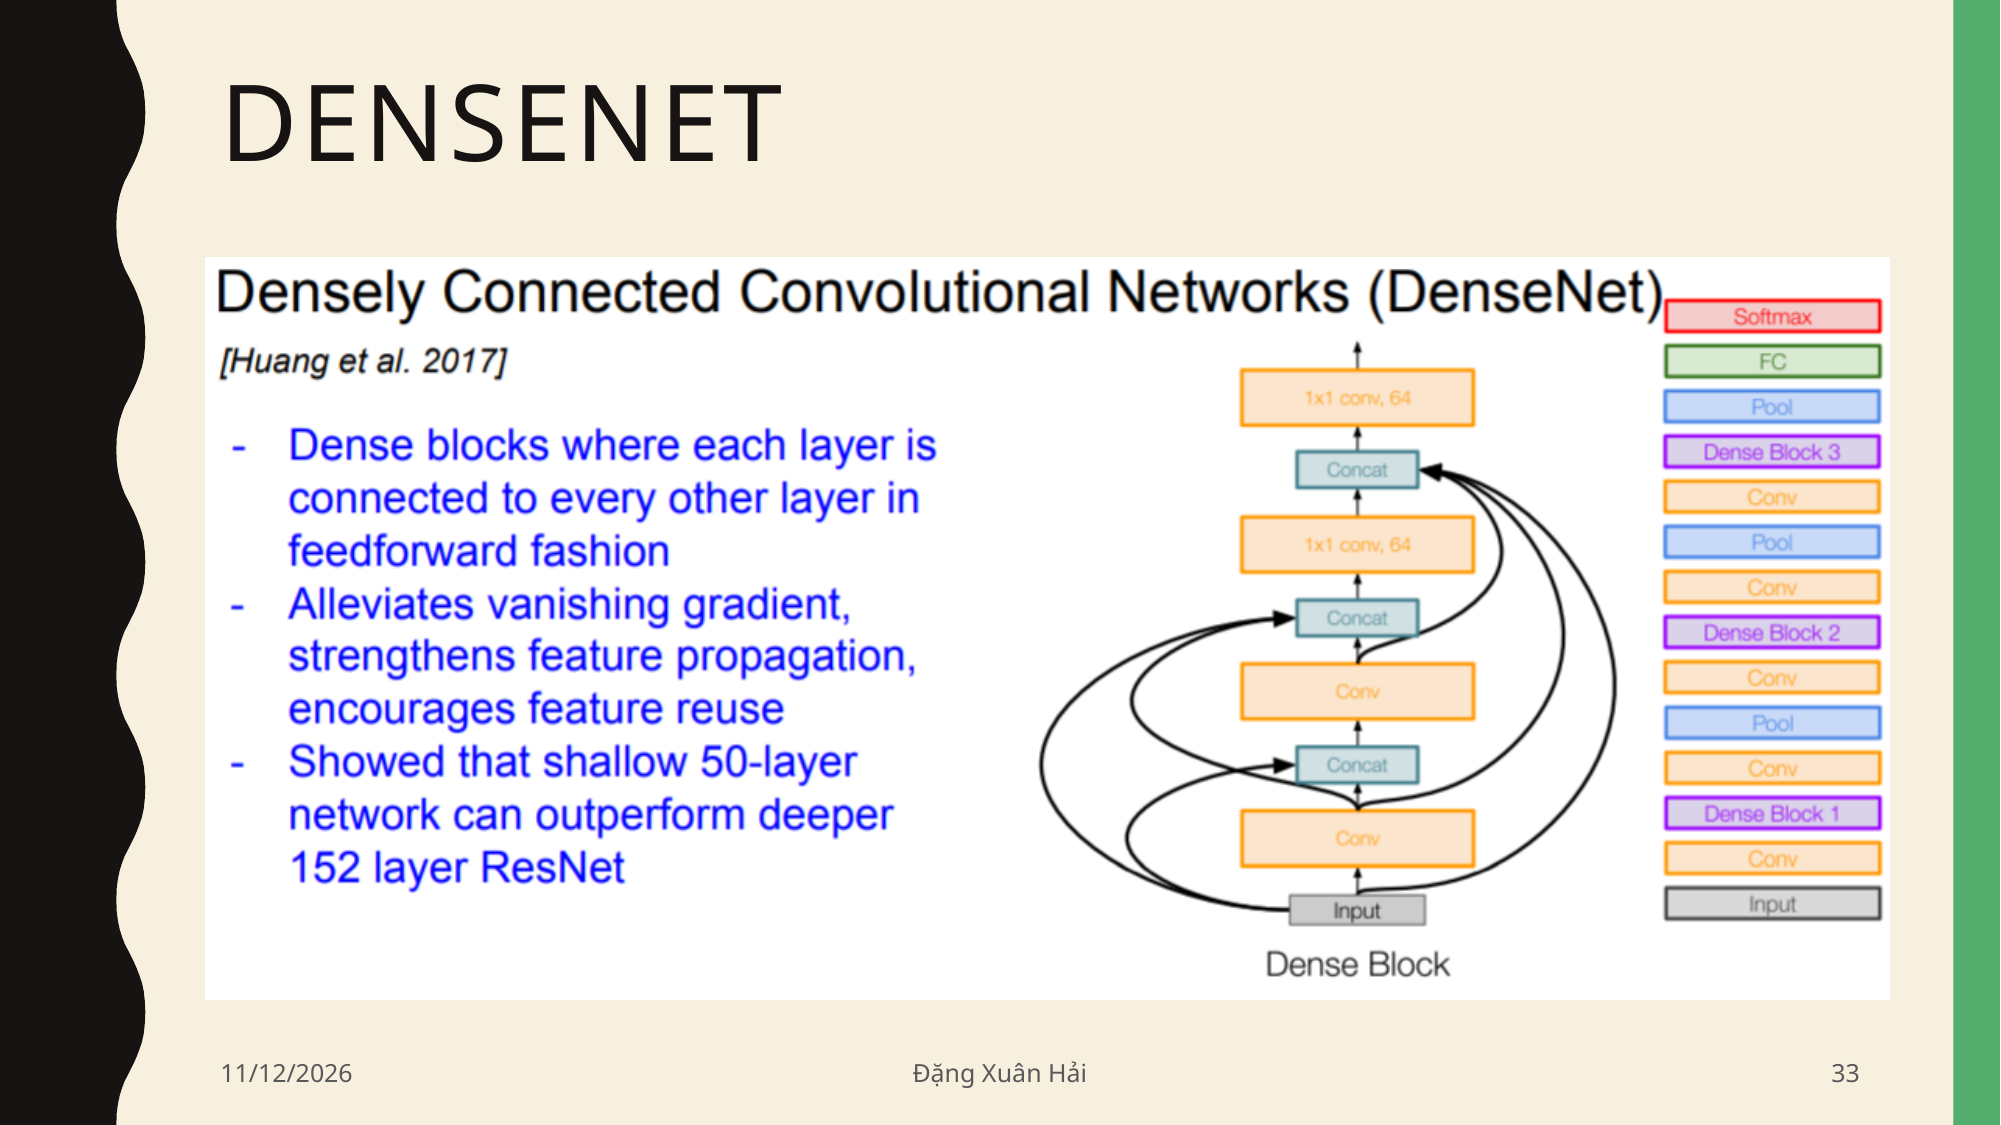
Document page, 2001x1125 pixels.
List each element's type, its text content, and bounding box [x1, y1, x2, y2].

slide_number 33 [1412, 1045, 1875, 1103]
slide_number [205, 1045, 588, 1103]
picture [205, 257, 1890, 1000]
title DenseNet [205, 62, 1875, 257]
footer Đặng Xuân Hải [662, 1045, 1338, 1103]
